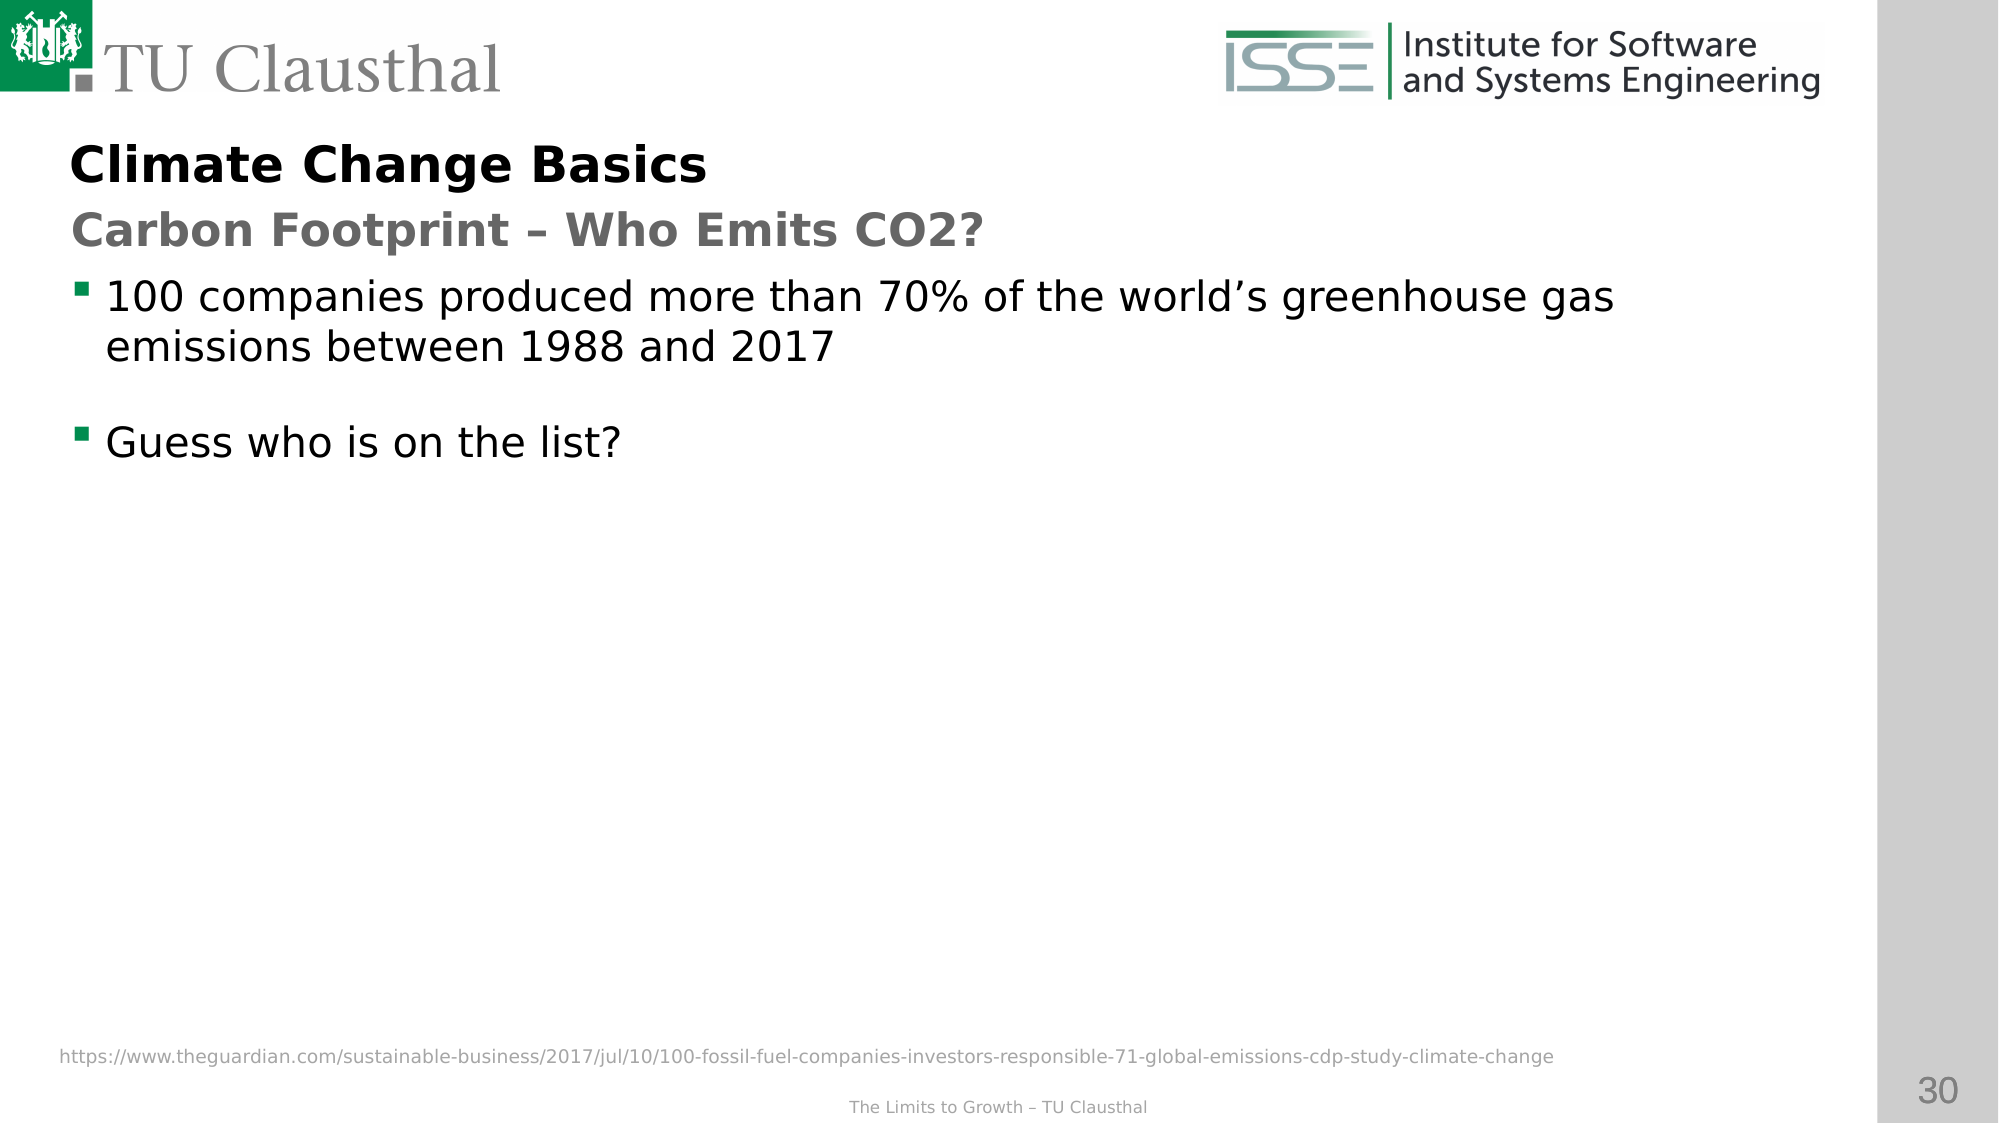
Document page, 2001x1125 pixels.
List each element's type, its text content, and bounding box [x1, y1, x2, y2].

picture [0, 0, 500, 92]
text_box https://www.theguardian.com/sustainable-business/2017/jul/10/100-fossil-fuel-companies-investors-responsible-71-global-emissions-cdp-study-climate-change [44, 1037, 1816, 1075]
text_box Carbon Footprint – Who Emits CO2? [70, 188, 1769, 269]
text_box 100 companies produced more than 70% of the world’s greenhouse gas emissions between 1988 and 2017 Guess who is on the list? [55, 262, 1837, 899]
text_box Climate Change Basics [54, 125, 1817, 206]
picture [1218, 22, 1825, 106]
